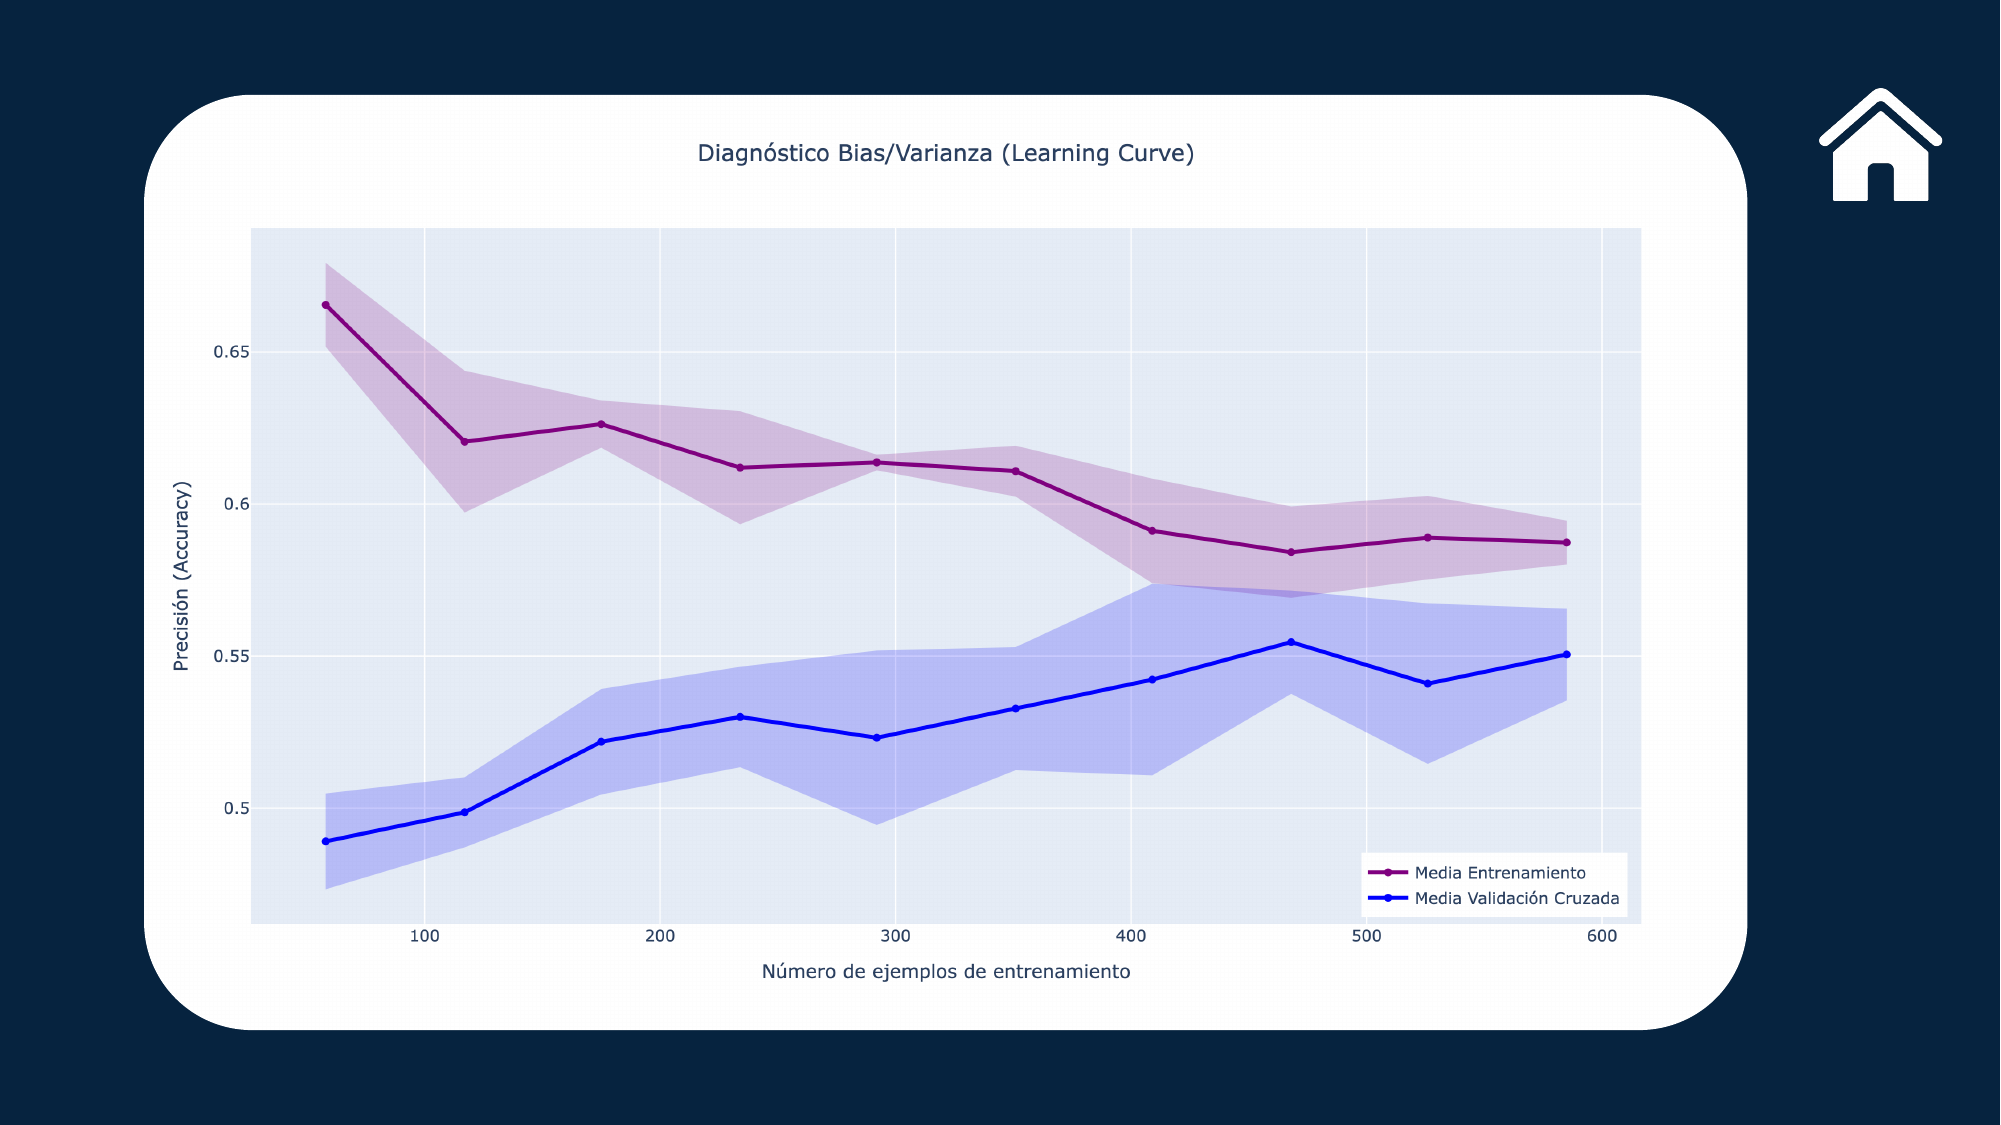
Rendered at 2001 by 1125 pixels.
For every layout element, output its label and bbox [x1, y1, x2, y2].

picture [143, 94, 1748, 1031]
picture [1786, 71, 1974, 226]
